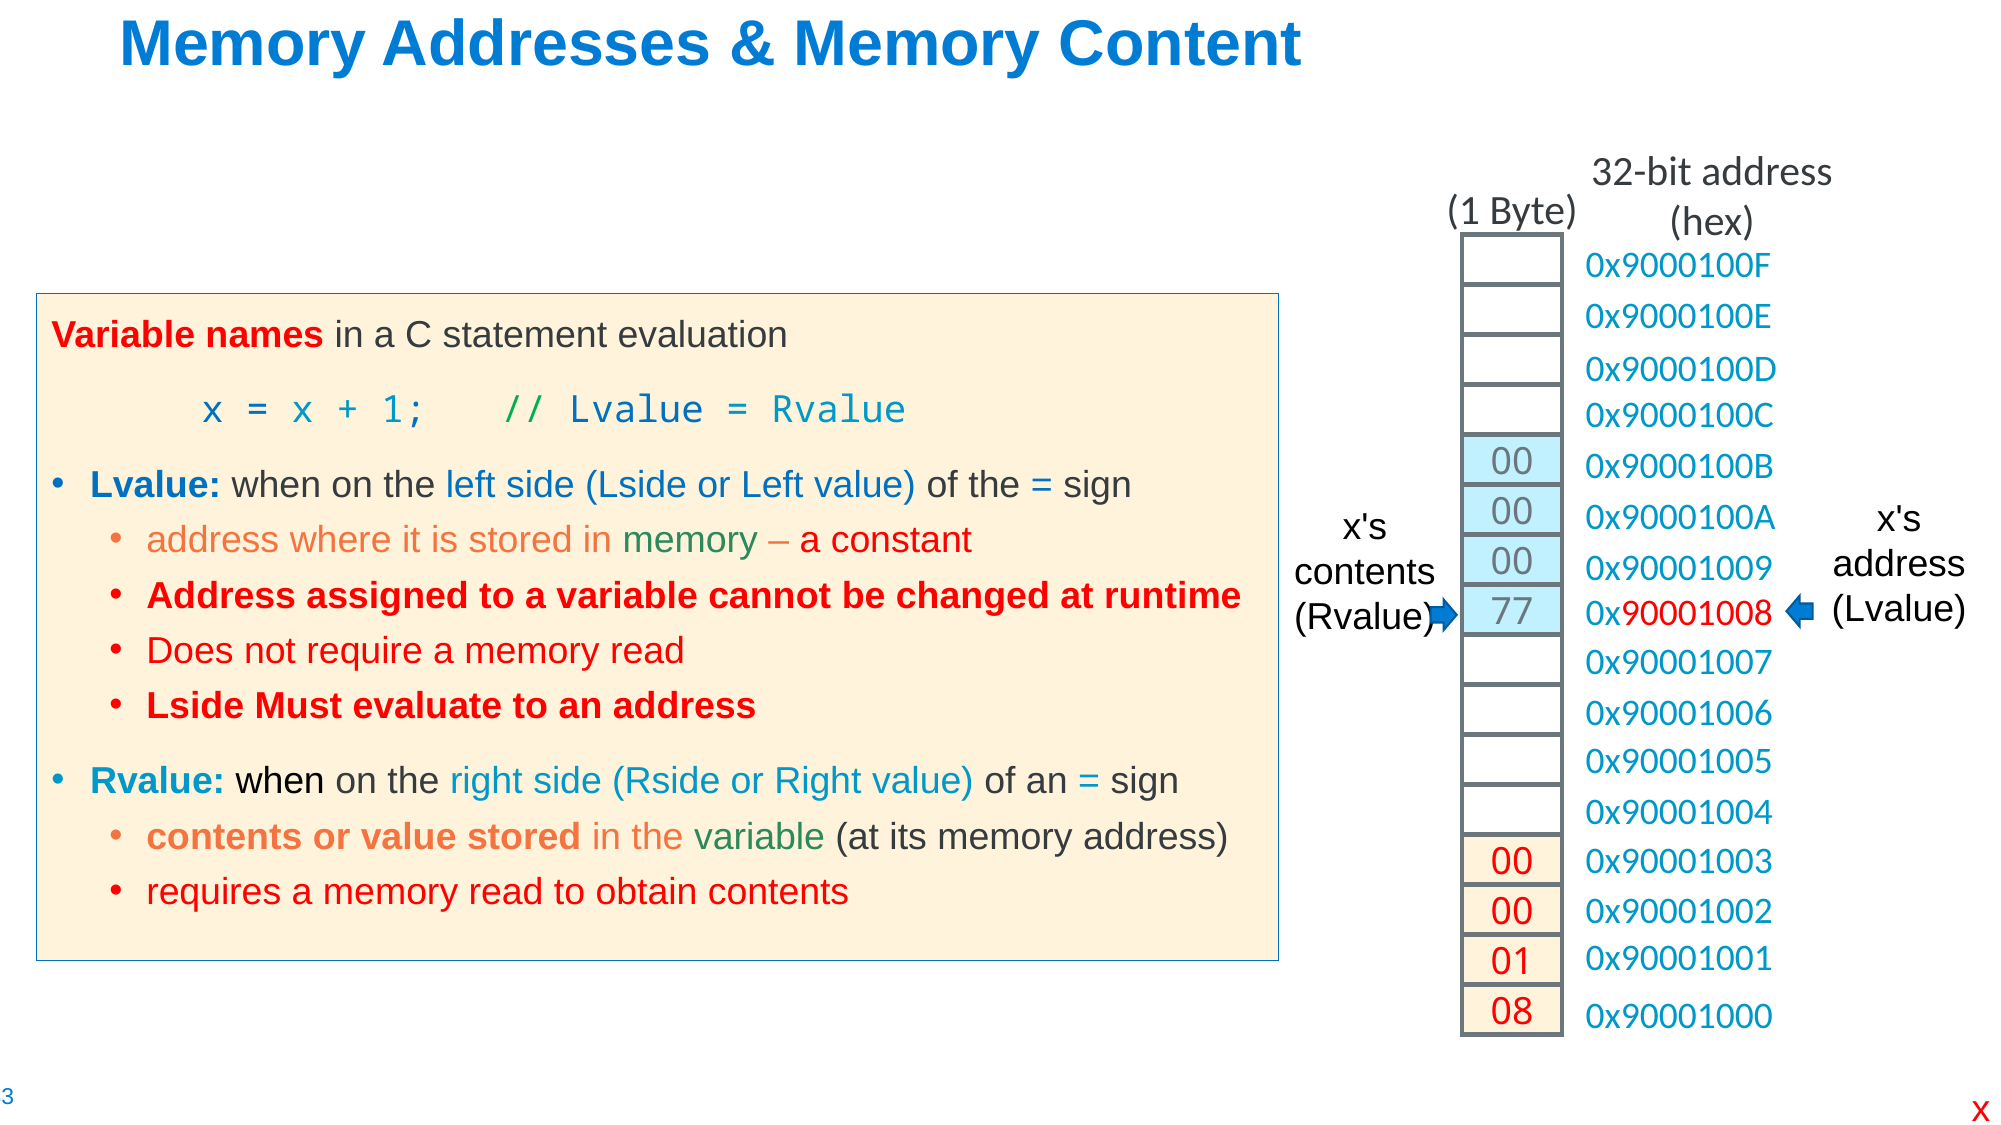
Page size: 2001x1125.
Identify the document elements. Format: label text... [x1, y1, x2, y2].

text_box x [1956, 1076, 2000, 1125]
text_box x's contents (Rvalue) [1267, 494, 1430, 645]
list Variable names in a C statement evaluation x = x + 1; // Lvalue = Rvalue Lvalue: when on the left side (Lside or Left value) of the = sign address where it is stored in memory – a constant Address assigned to a variable cannot be changed at runtime Does not require a memory read Lside Must evaluate to an address Rvalue: when on the right side (Rside or Right value) of an = sign contents or value stored in the variable (at its memory address) requires a memory read to obtain contents [36, 293, 1279, 961]
title Memory Addresses & Memory Content [104, 9, 1830, 87]
text_box x's address (Lvalue) [1855, 486, 1997, 637]
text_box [1430, 136, 1855, 1044]
